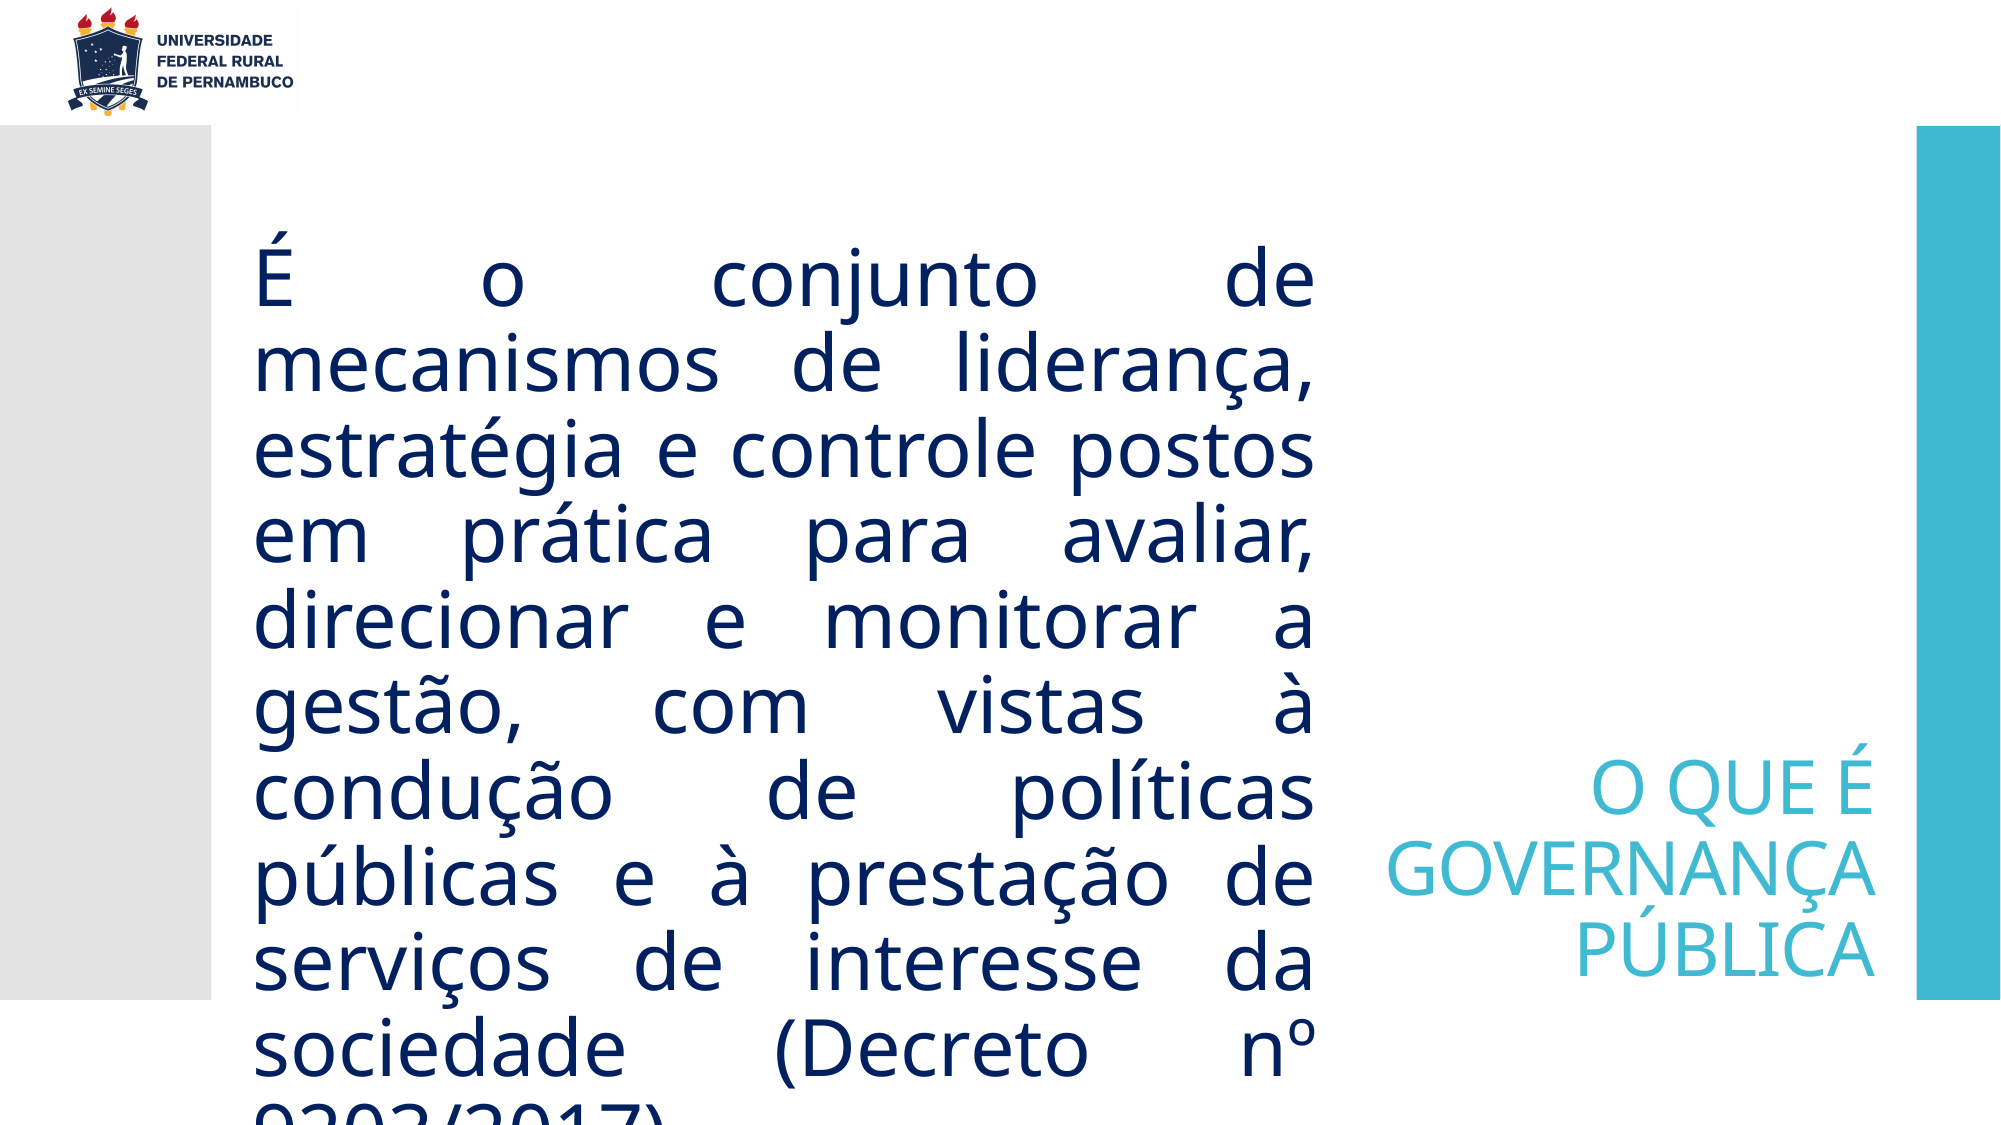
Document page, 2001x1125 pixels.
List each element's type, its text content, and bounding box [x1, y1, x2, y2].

text_box [1916, 125, 2000, 1001]
list É o conjunto de mecanismos de liderança, estratégia e controle postos em prática para avaliar, direcionar e monitorar a gestão, com vistas à condução de políticas públicas e à prestação de serviços de interesse da sociedade (Decreto nº 9203/2017). [237, 230, 1332, 920]
picture [61, 5, 300, 118]
text_box [0, 0, 2000, 1125]
title O QUE É GOVERNANÇA PÚBLICA [1358, 230, 1891, 1000]
text_box [0, 124, 212, 1001]
